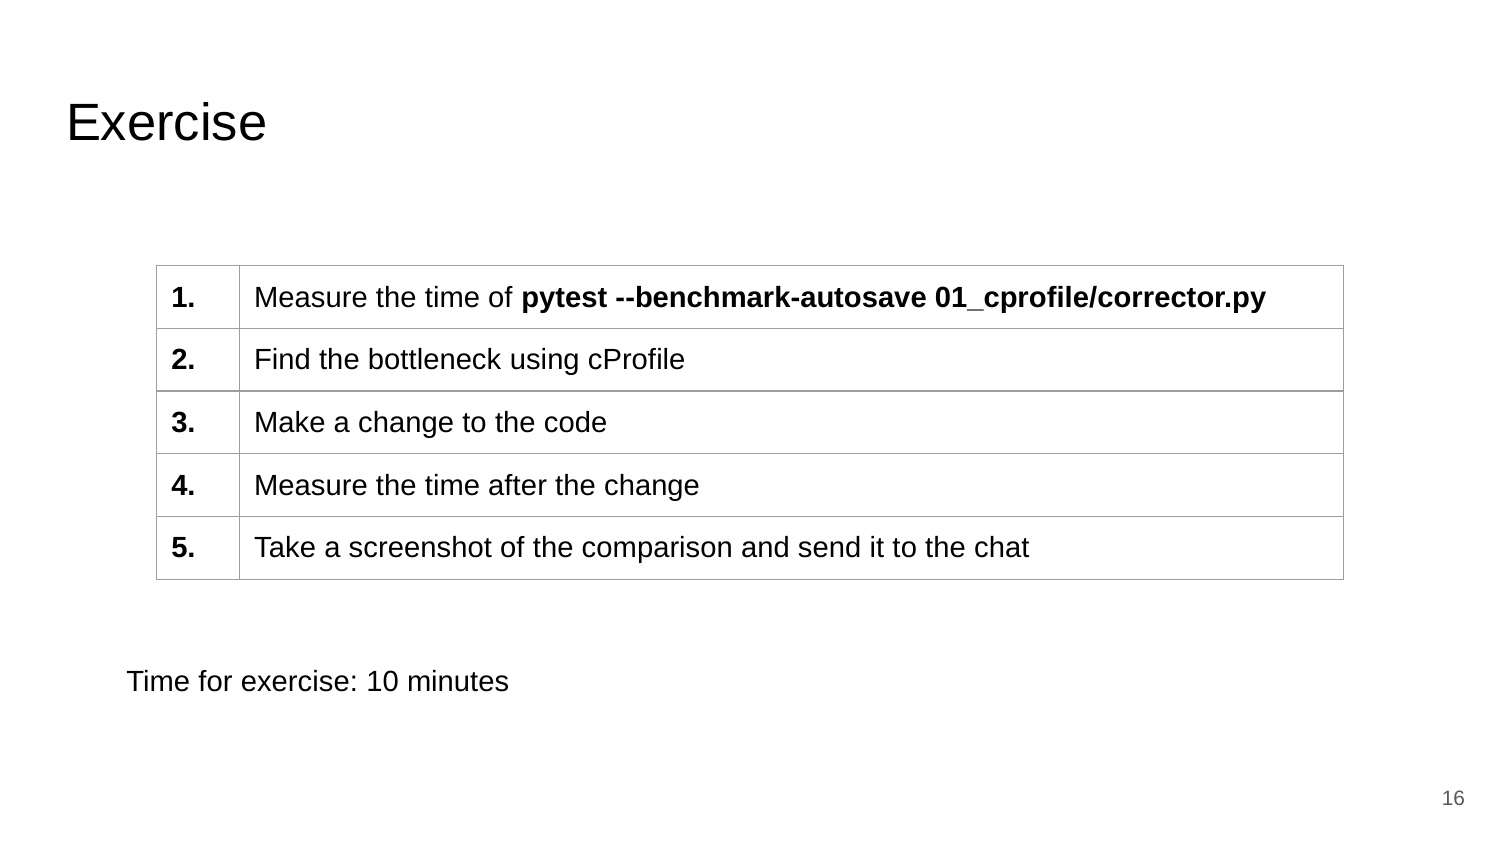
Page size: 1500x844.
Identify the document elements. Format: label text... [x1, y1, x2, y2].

table_cell Take a screenshot of the comparison and send it to the chat [240, 517, 1343, 579]
table_cell 3. [157, 392, 239, 453]
table_cell 2. [157, 329, 239, 390]
table_cell Measure the time after the change [240, 454, 1343, 516]
table_header 1. [157, 266, 239, 328]
table_cell Make a change to the code [240, 392, 1343, 453]
title Exercise [51, 72, 1449, 167]
table_cell 4. [157, 454, 239, 516]
table_header Measure the time of pytest --benchmark-autosave 01_cprofile/corrector.py [240, 266, 1343, 328]
slide_number ‹#› [1389, 764, 1480, 830]
table_cell 5. [157, 517, 239, 579]
table_cell Find the bottleneck using cProfile [240, 329, 1343, 390]
text_box Time for exercise: 10 minutes [111, 647, 719, 714]
